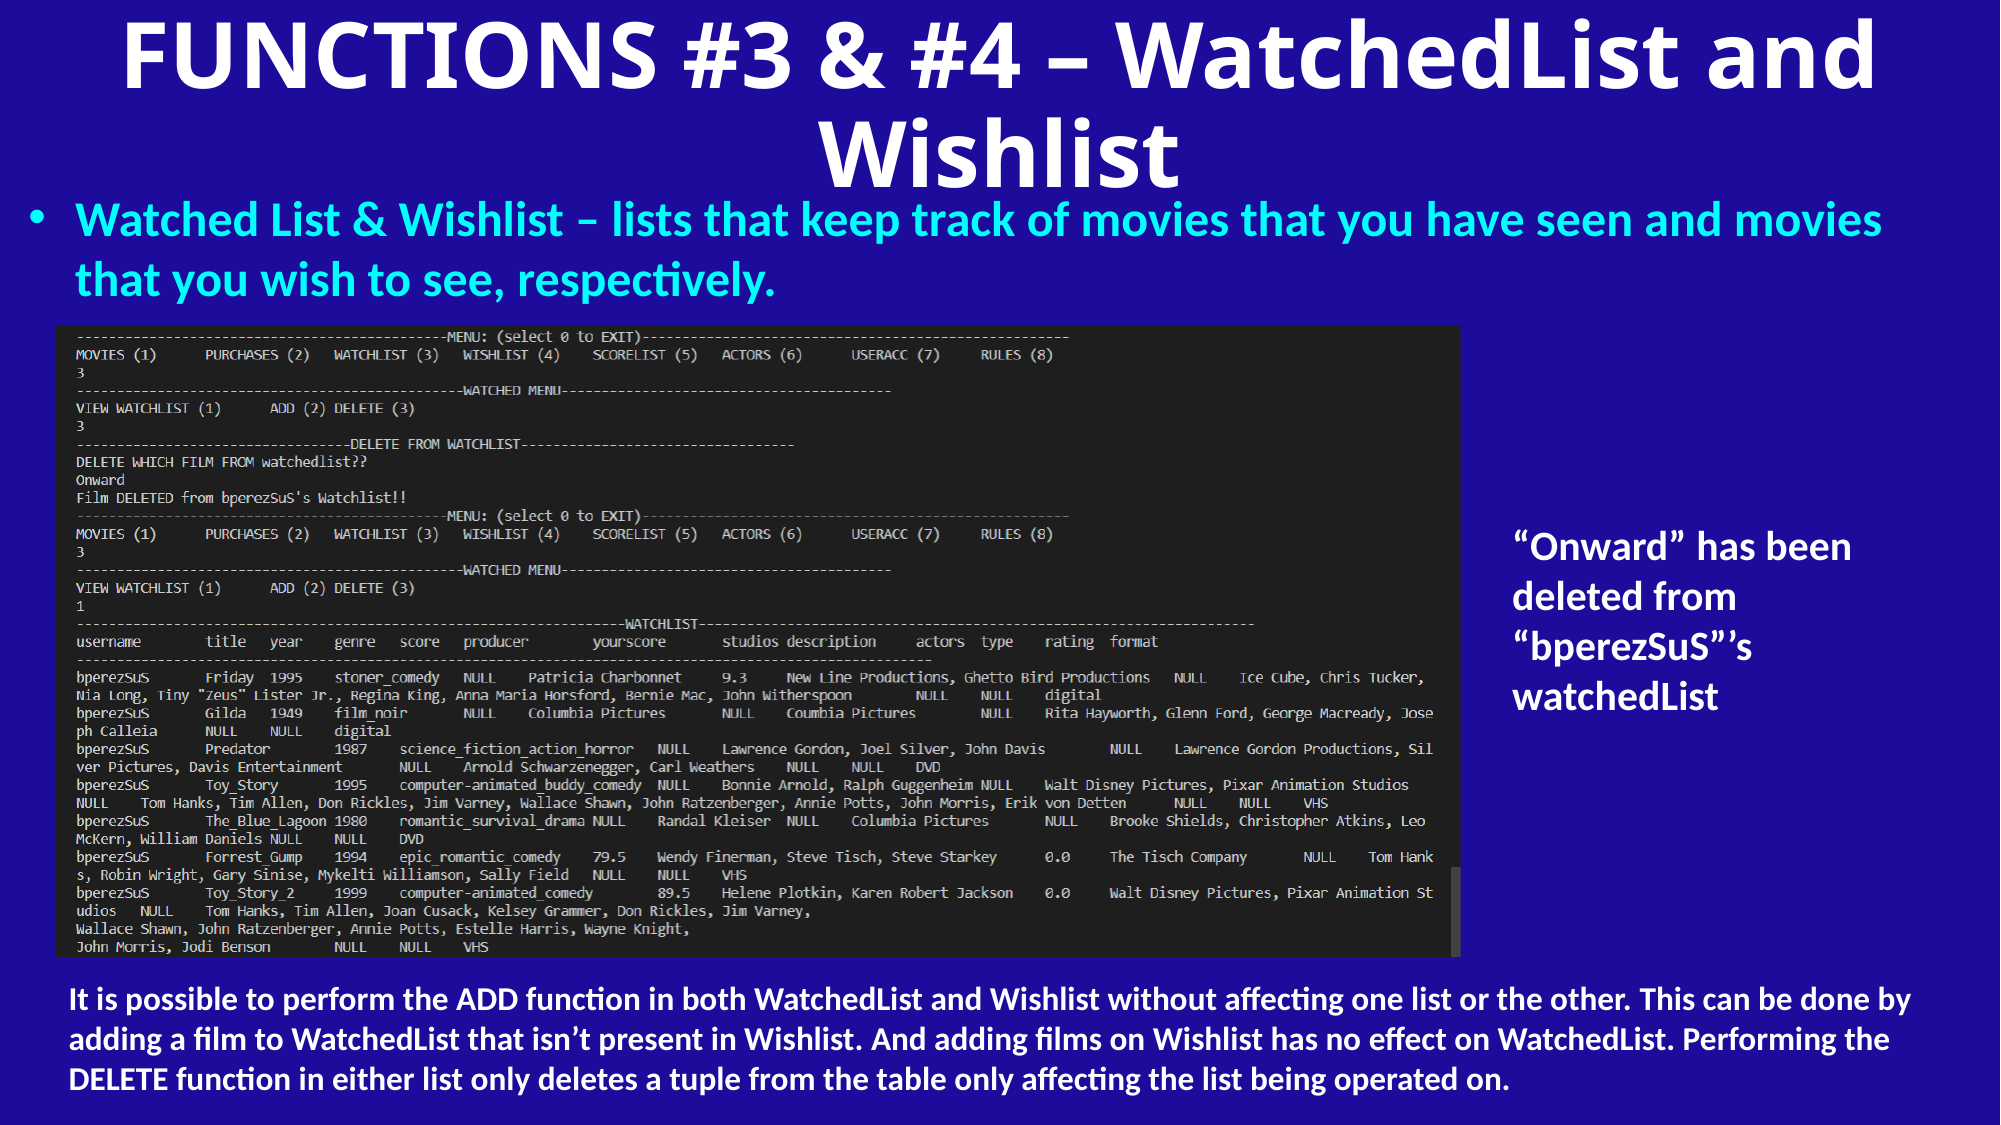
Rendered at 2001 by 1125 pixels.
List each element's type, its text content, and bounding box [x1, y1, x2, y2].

text_box “Onward” has been deleted from “bperezSuS”’s watchedList [1497, 511, 1966, 727]
title FUNCTIONS #3 & #4 – WatchedList and Wishlist [13, 0, 1987, 108]
text_box Watched List & Wishlist – lists that keep track of movies that you have seen and movies that you wish to see, respectively. [13, 108, 1987, 314]
picture [54, 325, 1461, 957]
text_box It is possible to perform the ADD function in both WatchedList and Wishlist without affecting one list or the other. This can be done by adding a film to WatchedList that isn’t present in Wishlist. And adding films on Wishlist has no effect on WatchedList. Performing the DELETE function in either list only deletes a tuple from the table only affecting the list being operated on. [53, 970, 1934, 1105]
